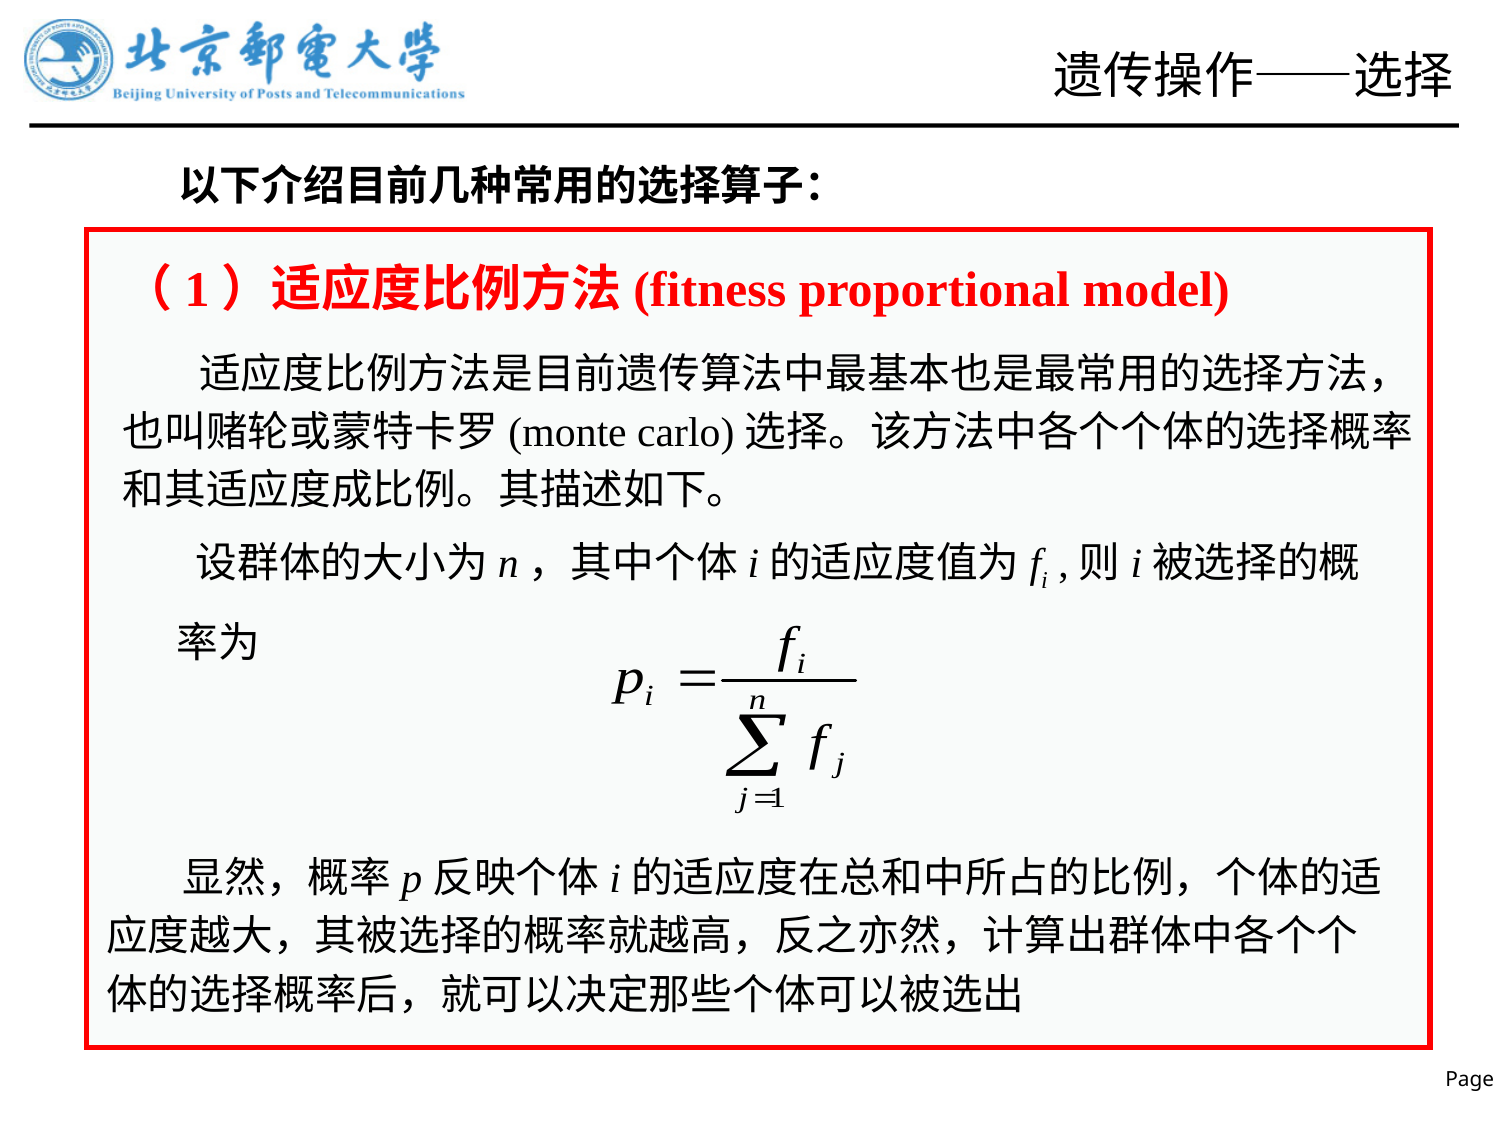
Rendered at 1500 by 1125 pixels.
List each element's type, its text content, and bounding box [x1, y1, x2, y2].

text_box 显然，概率p反映个体i的适应度在总和中所占的比例，个体的适应度越大，其被选择的概率就越高，反之亦然，计算出群体中各个个体的选择概率后，就可以决定那些个体可以被选出 [91, 835, 1414, 1025]
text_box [598, 613, 867, 827]
text_box 适应度比例方法是目前遗传算法中最基本也是最常用的选择方法，也叫赌轮或蒙特卡罗(monte carlo)选择。该方法中各个个体的选择概率和其适应度成比例。其描述如下。 [107, 330, 1431, 521]
text_box （1）适应度比例方法(fitness proportional model) [107, 235, 1259, 324]
text_box 以下介绍目前几种常用的选择算子： [86, 128, 884, 216]
text_box [86, 228, 1431, 1049]
title 遗传操作——选择 [643, 16, 1469, 130]
picture [23, 19, 467, 102]
text_box 设群体的大小为n，其中个体i的适应度值为fi ,则i被选择的概率为 [161, 512, 1402, 674]
